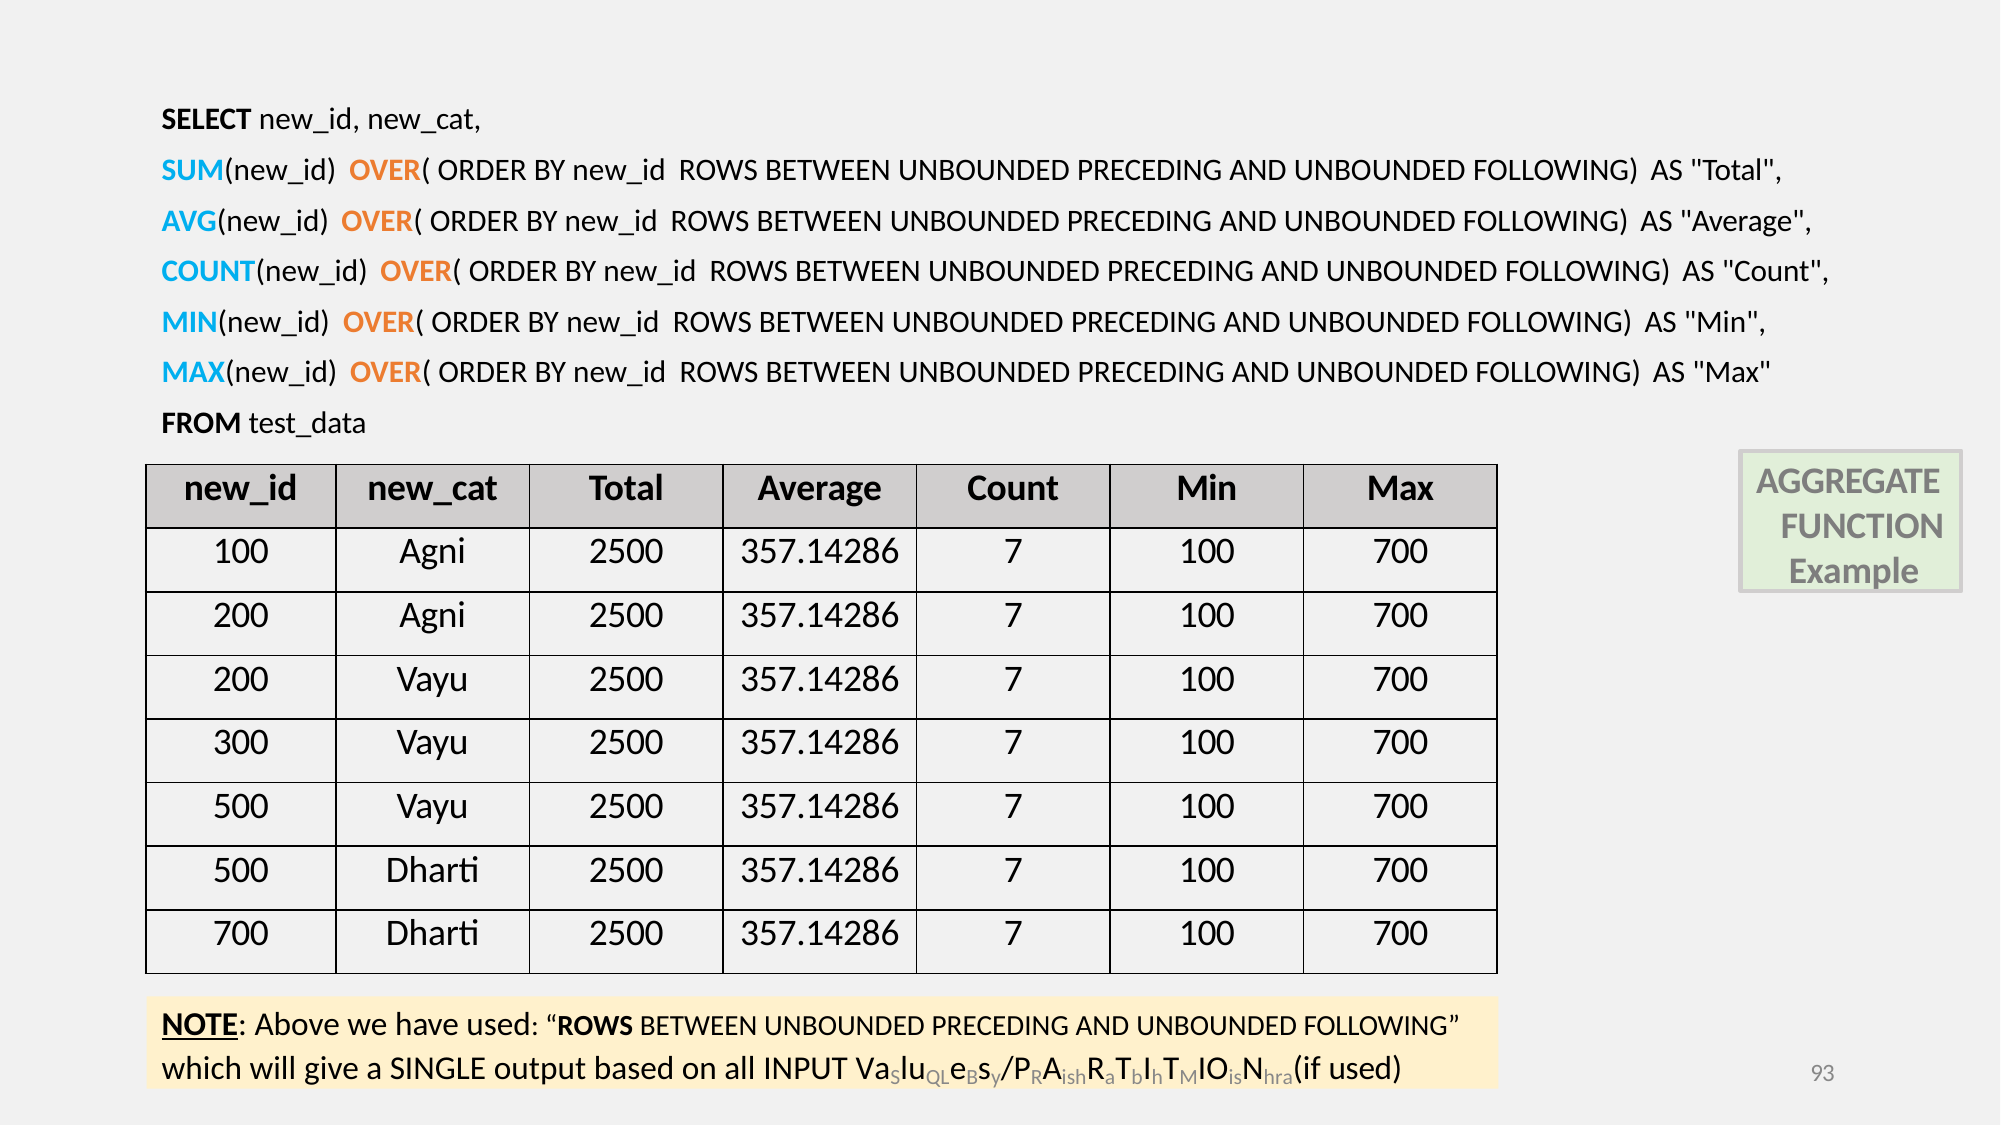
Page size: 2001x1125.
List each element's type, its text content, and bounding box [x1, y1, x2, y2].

table_cell 100 [147, 529, 335, 591]
table_header Count [917, 465, 1109, 527]
text_box SELECT new_id, new_cat, SUM(new_id) OVER( ORDER BY new_id ROWS BETWEEN UNBOUNDED PRECEDING AND UNBOUNDED FOLLOWING) AS "Total", AVG(new_id) OVER( ORDER BY new_id ROWS BETWEEN UNBOUNDED PRECEDING AND UNBOUNDED FOLLOWING) AS "Average", COUNT(new_id) OVER( ORDER BY new_id ROWS BETWEEN UNBOUNDED PRECEDING AND UNBOUNDED FOLLOWING) AS "Count", MIN(new_id) OVER( ORDER BY new_id ROWS BETWEEN UNBOUNDED PRECEDING AND UNBOUNDED FOLLOWING) AS "Min", MAX(new_id) OVER( ORDER BY new_id ROWS BETWEEN UNBOUNDED PRECEDING AND UNBOUNDED FOLLOWING) AS "Max" FROM test_data [159, 83, 1837, 440]
table_cell 7 [917, 911, 1109, 973]
table_cell 100 [1111, 911, 1303, 973]
table_header Min [1111, 465, 1303, 527]
table_cell Agni [337, 529, 529, 591]
table_cell 357.14286 [724, 720, 916, 782]
table_cell 2500 [530, 911, 722, 973]
table_header new_id [147, 465, 335, 527]
table_header Total [530, 465, 722, 527]
table_cell 357.14286 [724, 656, 916, 718]
table_cell 100 [1111, 847, 1303, 909]
table_cell 700 [1304, 593, 1496, 655]
slide_number 93 [1778, 1060, 1851, 1093]
table_cell 700 [1304, 656, 1496, 718]
table_cell 200 [147, 656, 335, 718]
table_cell 100 [1111, 593, 1303, 655]
table_cell 7 [917, 783, 1109, 845]
table_cell 7 [917, 656, 1109, 718]
text_box NOTE: Above we have used: “ROWS BETWEEN UNBOUNDED PRECEDING AND UNBOUNDED FOLLOWING” which will give a SINGLE output based on all INPUT VaSluQLeBsy/PRAishRaTbIhTMIOisNhra(if used) [146, 996, 1499, 1089]
table_cell 700 [1304, 529, 1496, 591]
table_cell 7 [917, 720, 1109, 782]
table_cell 2500 [530, 593, 722, 655]
table_cell Vayu [337, 656, 529, 718]
table_cell 2500 [530, 783, 722, 845]
table_cell 500 [147, 847, 335, 909]
table_cell Vayu [337, 720, 529, 782]
table_cell 2500 [530, 847, 722, 909]
table_cell Dharti [337, 911, 529, 973]
table_cell 300 [147, 720, 335, 782]
table_cell Vayu [337, 783, 529, 845]
table_cell 100 [1111, 656, 1303, 718]
table_cell 700 [1304, 911, 1496, 973]
table_cell 200 [147, 593, 335, 655]
table_cell 357.14286 [724, 847, 916, 909]
table_header Average [724, 465, 916, 527]
table_cell Agni [337, 593, 529, 655]
table_cell Dharti [337, 847, 529, 909]
table_cell 100 [1111, 529, 1303, 591]
table_cell 7 [917, 847, 1109, 909]
table_cell 700 [1304, 783, 1496, 845]
table_cell 700 [147, 911, 335, 973]
table_cell 357.14286 [724, 911, 916, 973]
table_cell 700 [1304, 847, 1496, 909]
table_cell 2500 [530, 656, 722, 718]
table_cell 500 [147, 783, 335, 845]
table_cell 7 [917, 593, 1109, 655]
table_cell 357.14286 [724, 529, 916, 591]
table_cell 7 [917, 529, 1109, 591]
table_cell 357.14286 [724, 593, 916, 655]
table_cell 2500 [530, 529, 722, 591]
table_header Max [1304, 465, 1496, 527]
table_cell 700 [1304, 720, 1496, 782]
table_cell 100 [1111, 783, 1303, 845]
table_cell 357.14286 [724, 783, 916, 845]
table_header new_cat [337, 465, 529, 527]
text_box AGGREGATE FUNCTION Example [1740, 450, 1962, 591]
table_cell 100 [1111, 720, 1303, 782]
table_cell 2500 [530, 720, 722, 782]
